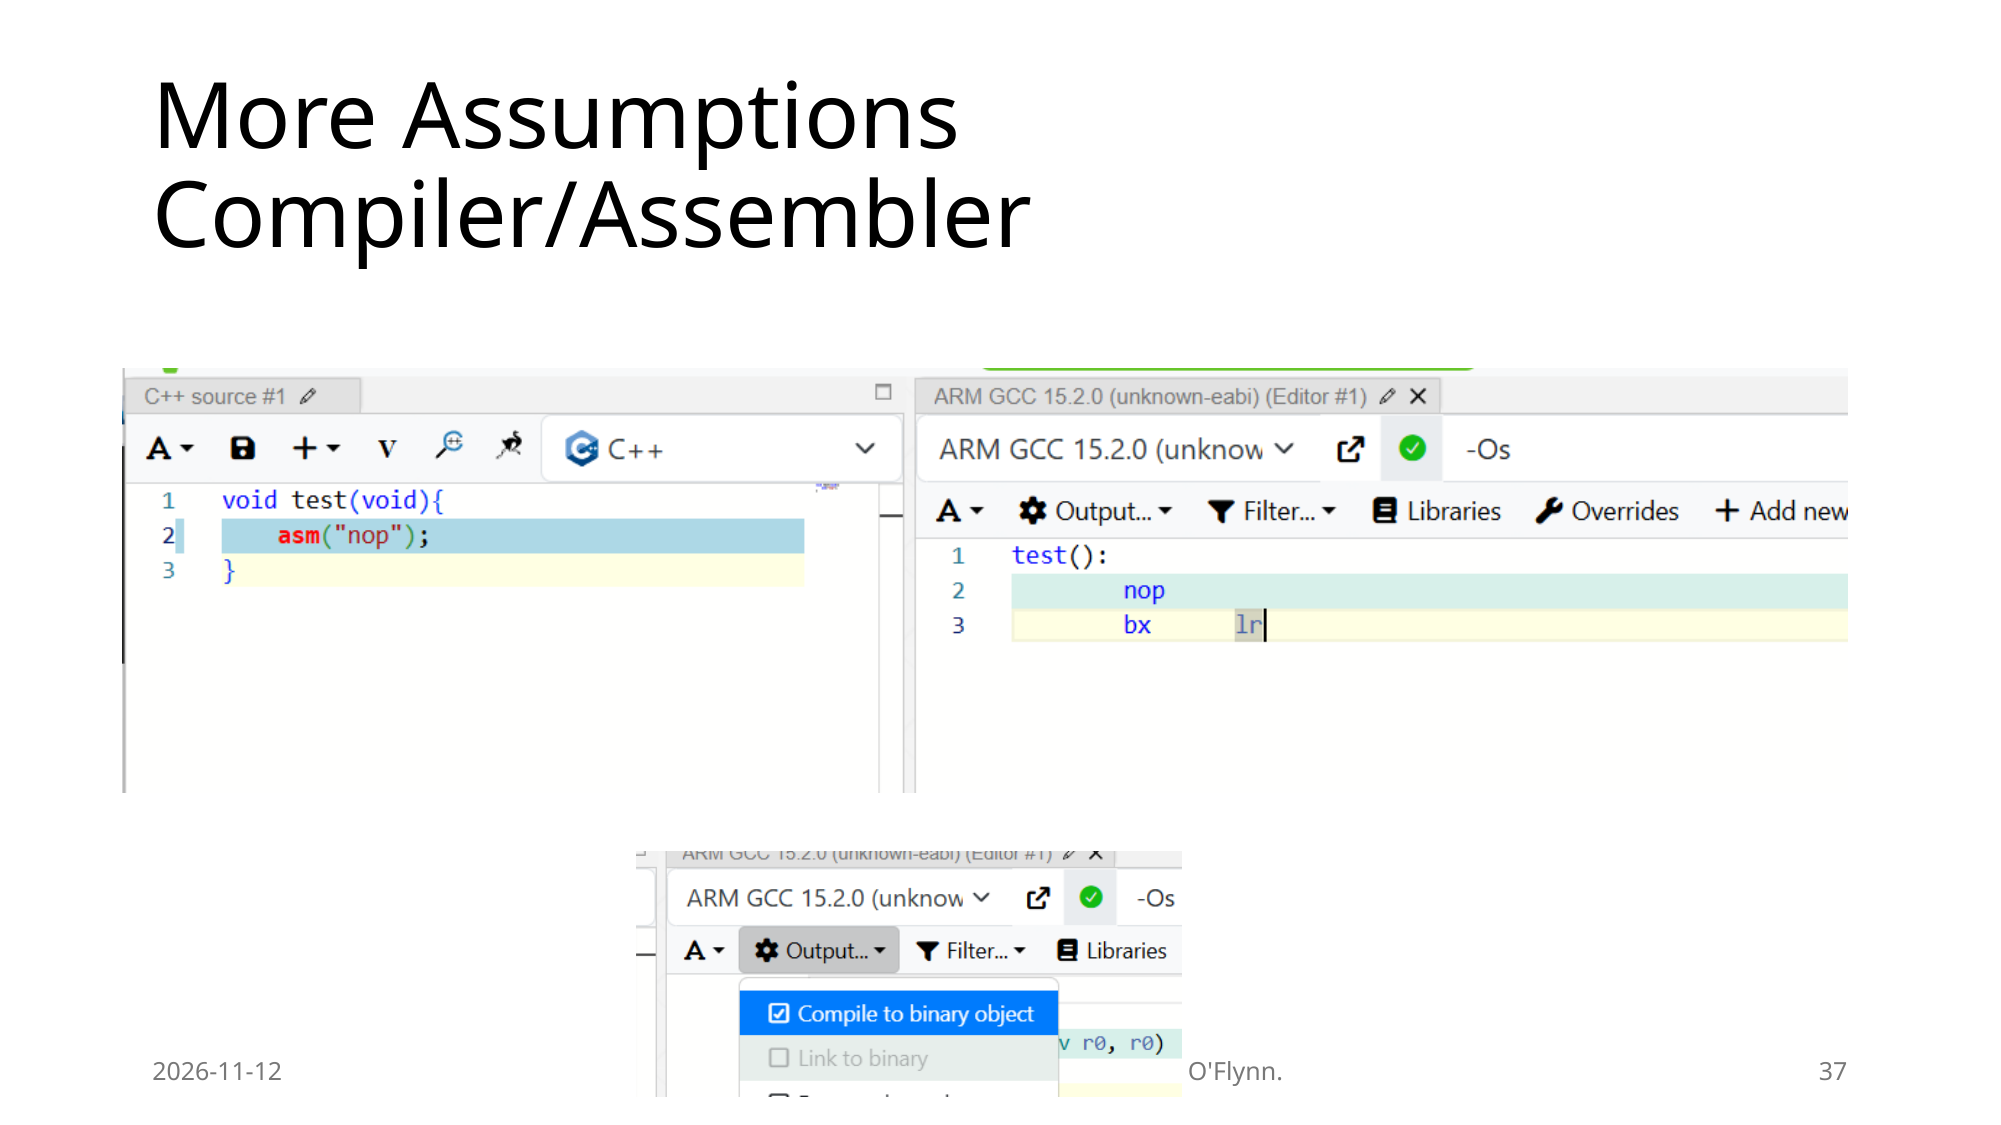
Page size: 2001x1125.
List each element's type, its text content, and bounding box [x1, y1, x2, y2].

title More Assumptions Compiler/Assembler [137, 59, 1863, 278]
slide_number 37 [1412, 1042, 1863, 1103]
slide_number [137, 1042, 588, 1103]
footer ECED3403 Computer Architecture. Colin O'Flynn. [662, 1042, 1338, 1103]
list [121, 368, 1848, 794]
picture [636, 850, 1182, 1098]
